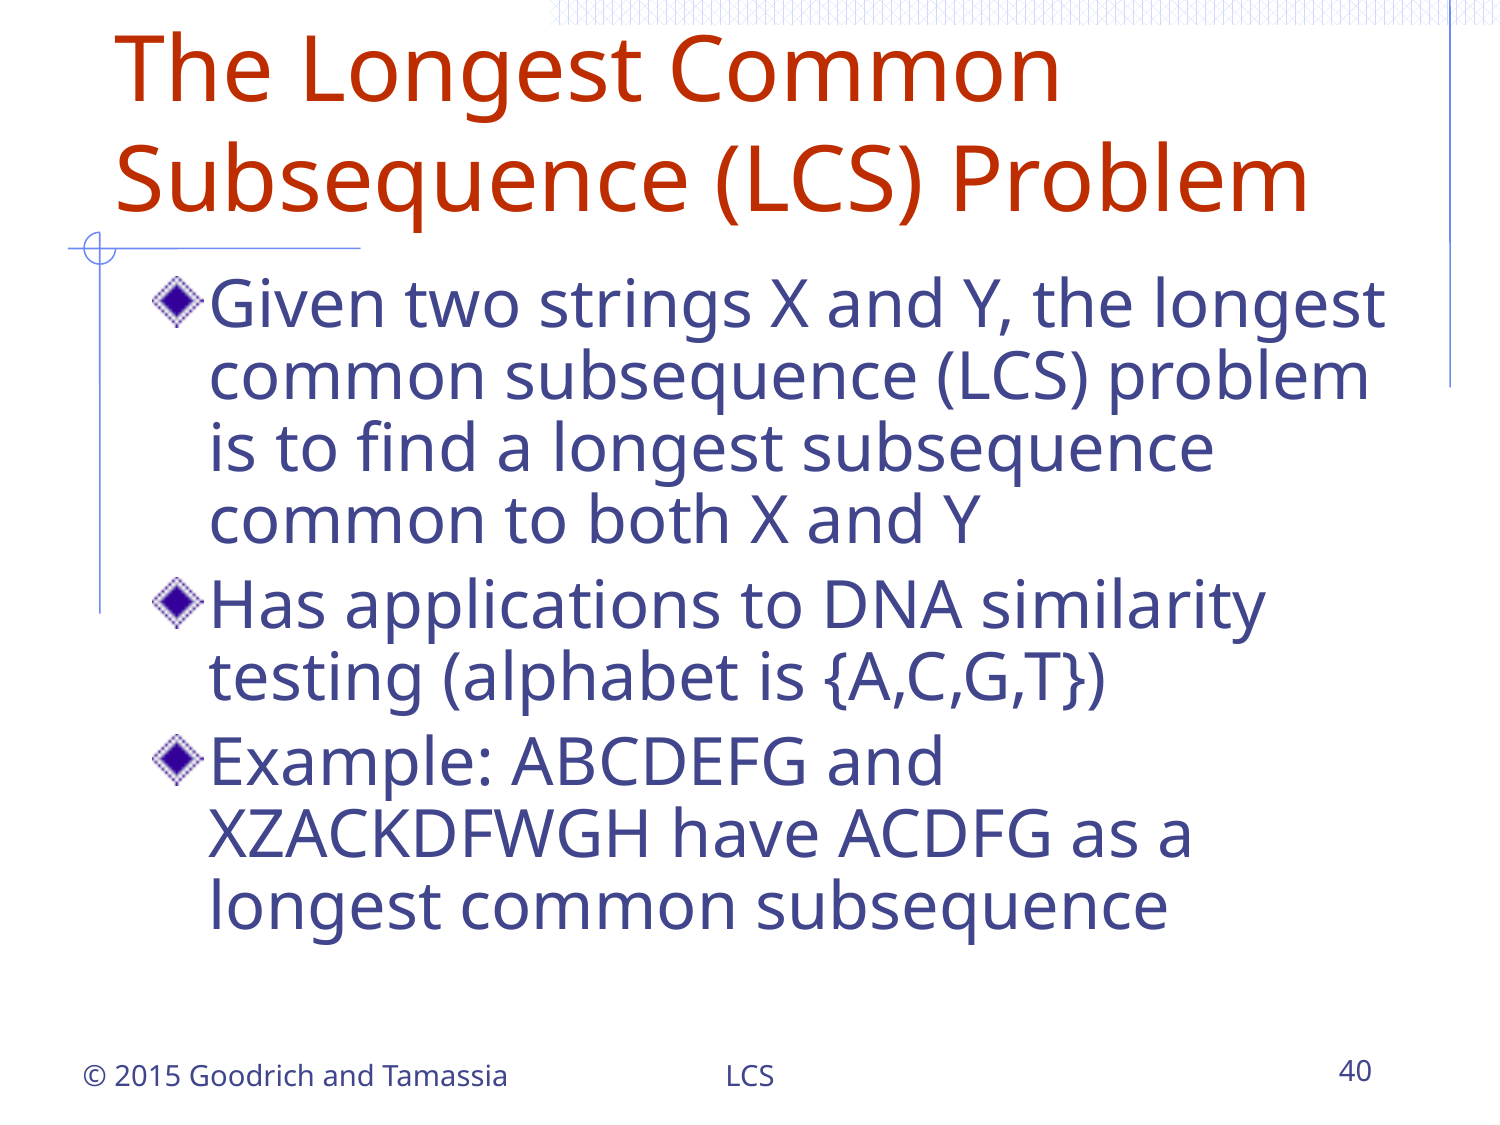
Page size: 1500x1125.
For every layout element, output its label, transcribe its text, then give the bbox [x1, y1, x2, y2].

list Given two strings X and Y, the longest common subsequence (LCS) problem is to find a longest subsequence common to both X and Y Has applications to DNA similarity testing (alphabet is {A,C,G,T}) Example: ABCDEFG and XZACKDFWGH have ACDFG as a longest common subsequence [137, 262, 1413, 988]
title The Longest Common Subsequence (LCS) Problem [99, 50, 1375, 238]
footer LCS [512, 1024, 988, 1101]
picture [152, 577, 204, 629]
picture [152, 276, 204, 328]
picture [152, 734, 204, 786]
slide_number 40 [1074, 1024, 1388, 1101]
